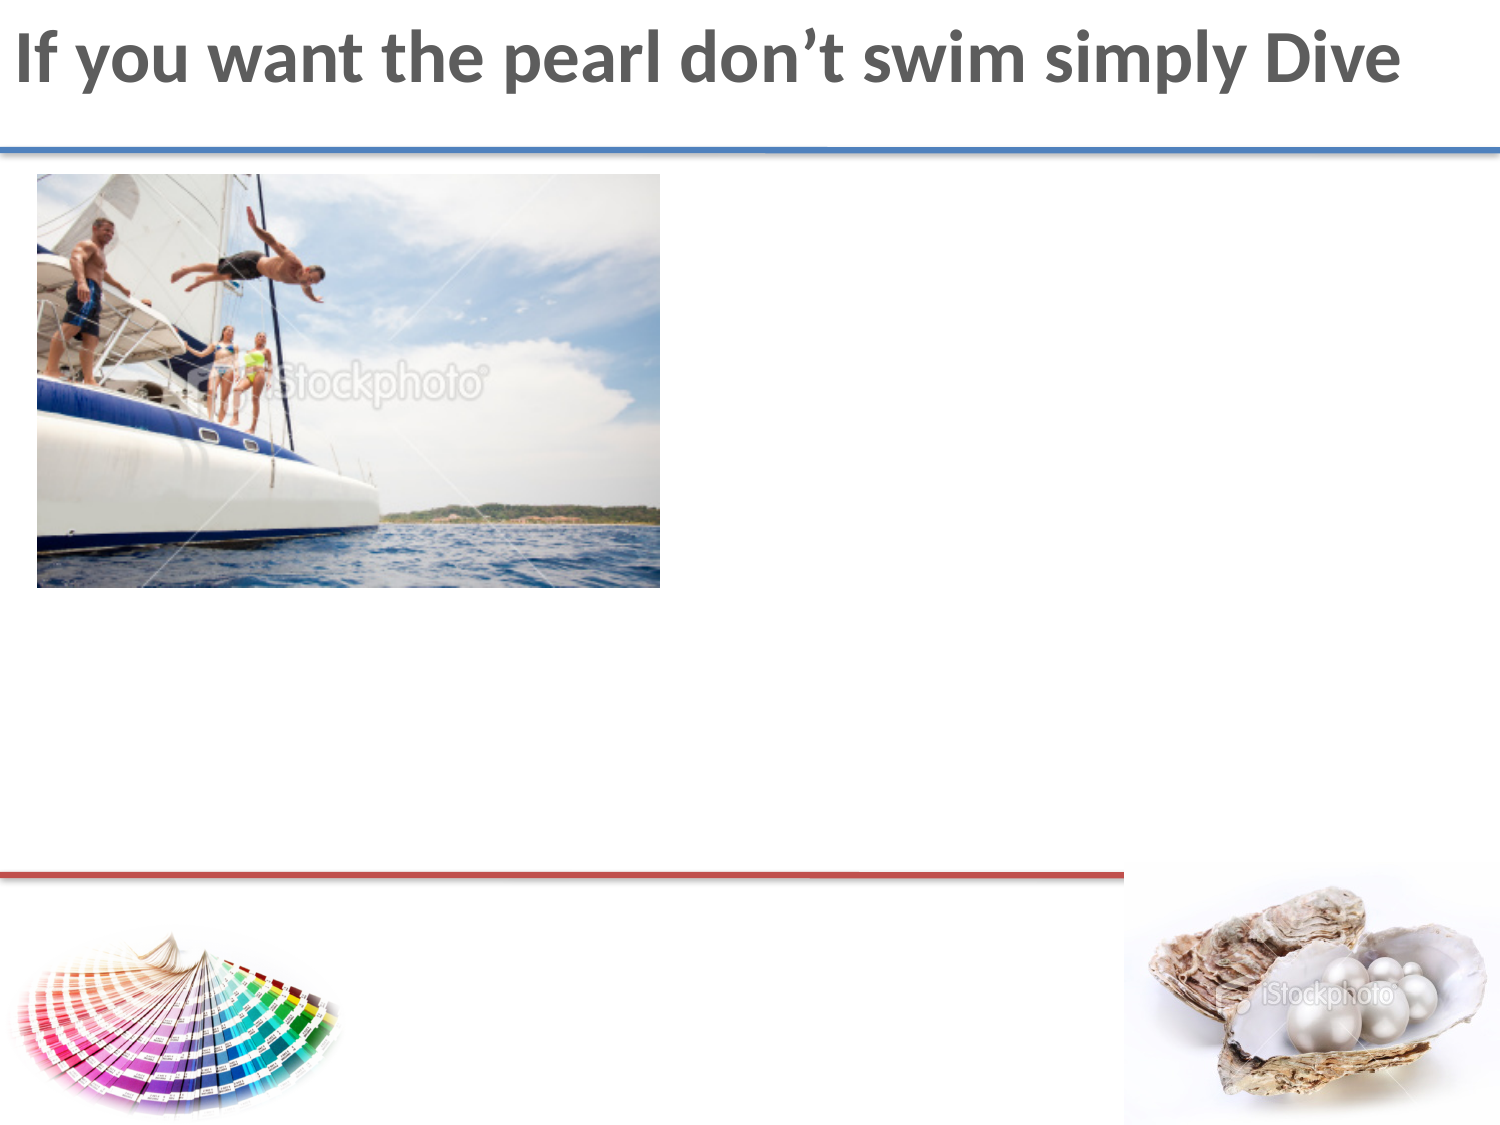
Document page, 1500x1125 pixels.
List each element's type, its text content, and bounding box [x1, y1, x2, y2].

picture [0, 922, 351, 1125]
text_box If you want the pearl don’t swim simply Dive [0, 0, 1463, 105]
picture [1123, 862, 1500, 1125]
picture [37, 174, 661, 588]
